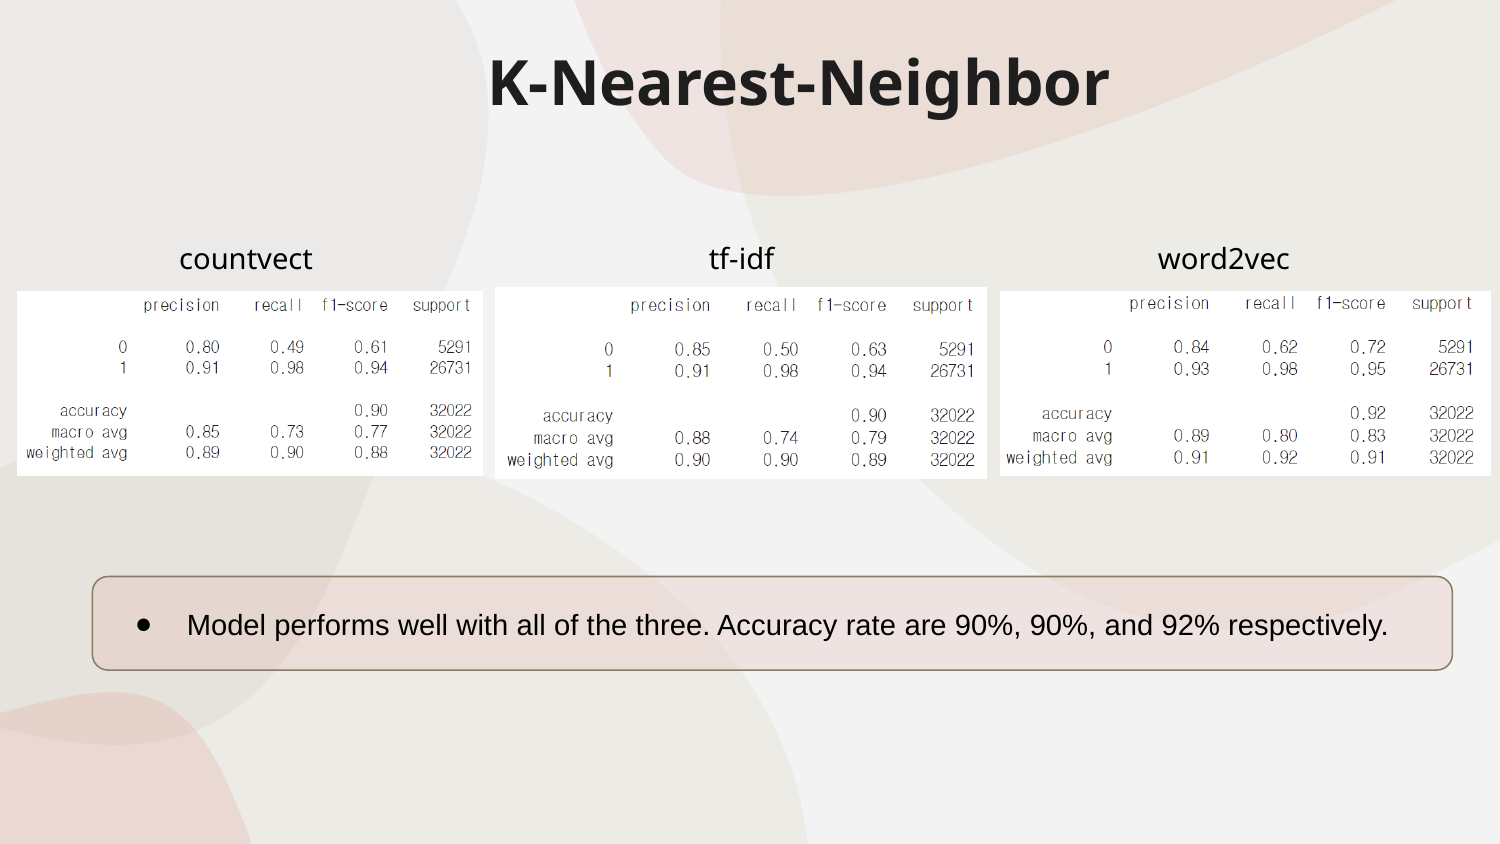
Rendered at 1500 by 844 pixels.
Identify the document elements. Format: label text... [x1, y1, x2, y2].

text_box word2vec [1142, 225, 1340, 289]
picture [495, 287, 987, 479]
text_box tf-idf [693, 225, 891, 286]
text_box Model performs well with all of the three. Accuracy rate are 90%, 90%, and 92% respectively. [92, 576, 1453, 671]
picture [999, 290, 1492, 476]
title K-Nearest-Neighbor [472, 16, 1201, 134]
picture [16, 290, 483, 476]
text_box countvect [164, 225, 361, 289]
